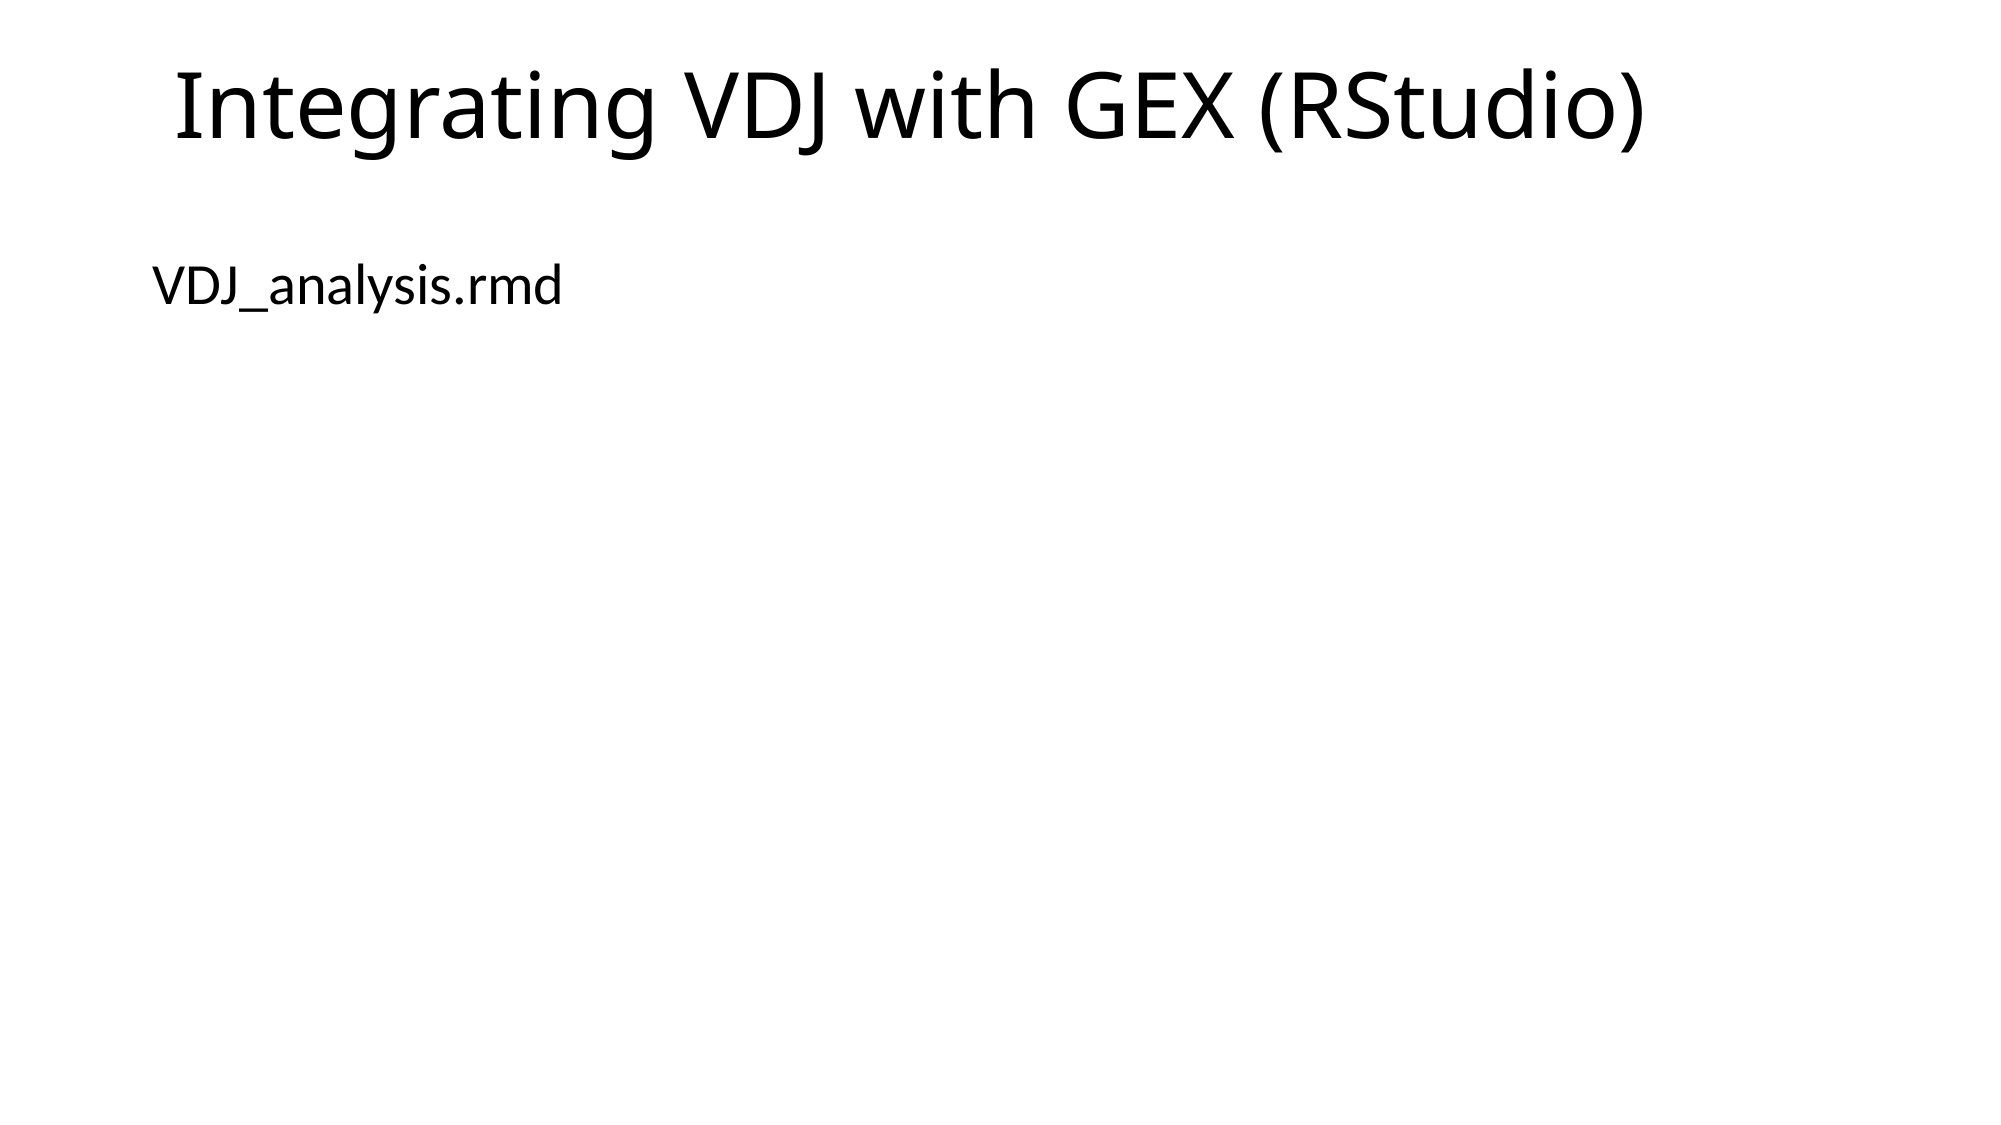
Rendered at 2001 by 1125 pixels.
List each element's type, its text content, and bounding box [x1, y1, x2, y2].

list VDJ_analysis.rmd [137, 246, 1863, 620]
title Integrating VDJ with GEX (RStudio) [159, 0, 1885, 218]
